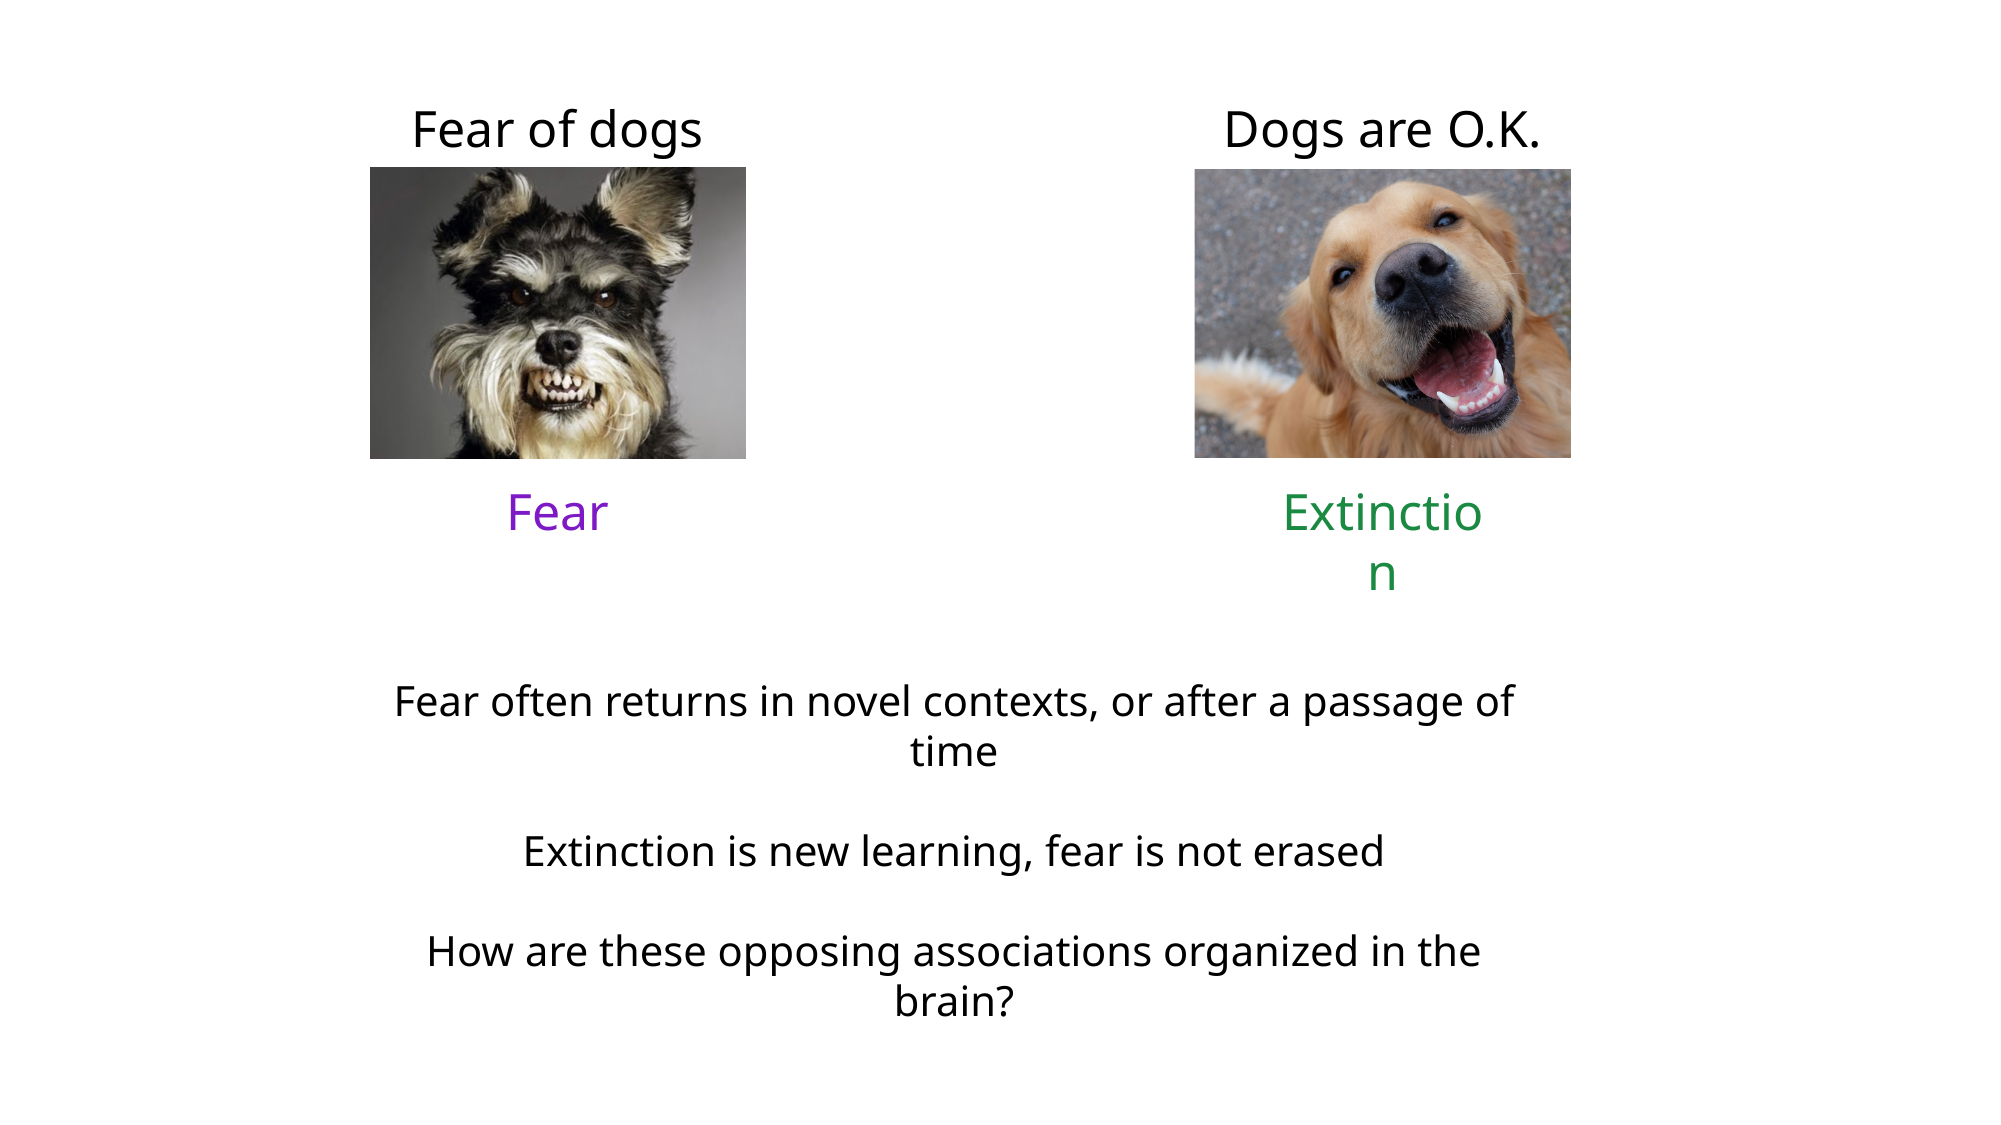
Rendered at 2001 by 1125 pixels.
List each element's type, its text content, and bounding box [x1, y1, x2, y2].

text_box Extinction [1255, 472, 1511, 608]
text_box Fear often returns in novel contexts, or after a passage of time Extinction is new learning, fear is not erased How are these opposing associations organized in the brain? [370, 667, 1538, 1033]
text_box Fear of dogs [382, 90, 734, 165]
text_box Fear [330, 472, 786, 548]
picture [370, 167, 746, 459]
text_box Dogs are O.K. [1206, 90, 1559, 165]
picture [1194, 168, 1571, 458]
